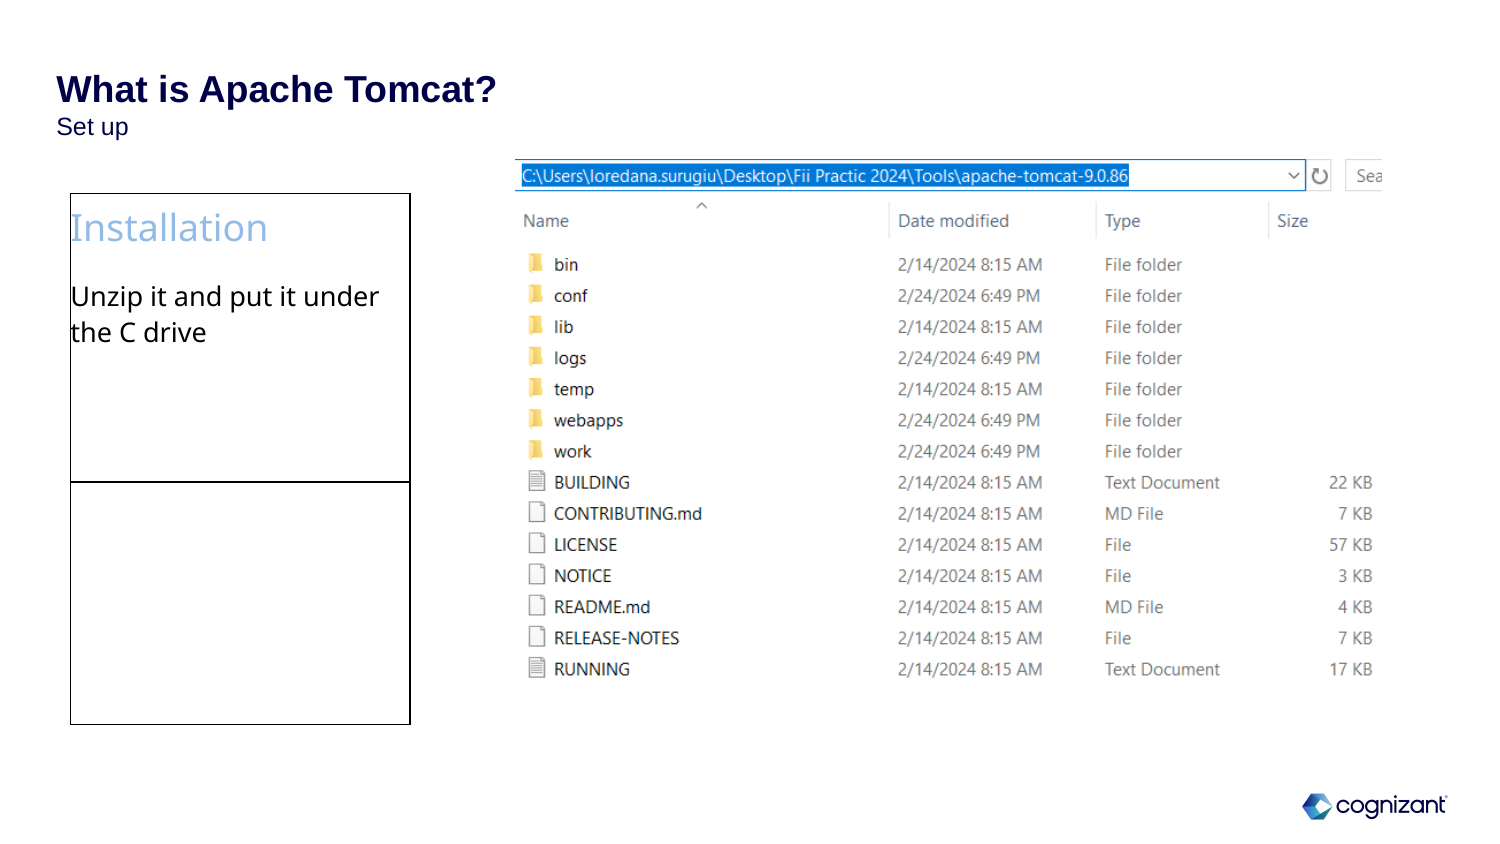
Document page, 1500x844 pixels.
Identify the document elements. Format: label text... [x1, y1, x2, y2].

table_cell [71, 483, 409, 724]
list Set up [56, 106, 1420, 145]
picture [1289, 781, 1458, 832]
table_header Installation Unzip it and put it under the C drive [71, 194, 409, 481]
picture [514, 159, 1382, 702]
title What is Apache Tomcat? [56, 68, 1386, 107]
